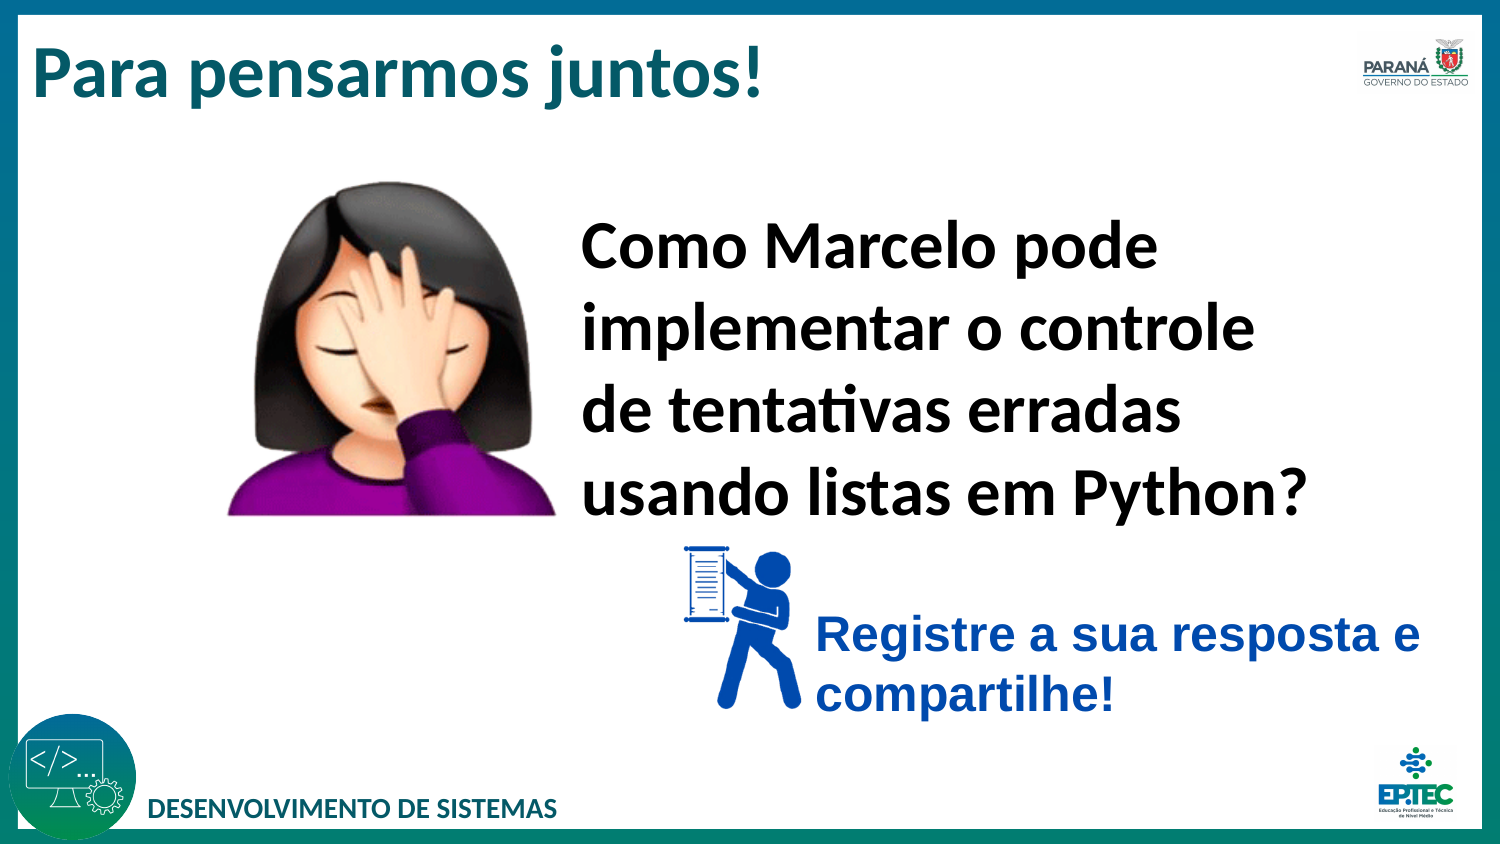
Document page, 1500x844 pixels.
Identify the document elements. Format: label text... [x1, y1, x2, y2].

picture [1482, 273, 1500, 277]
text_box Como Marcelo pode implementar o controle de tentativas erradas usando listas em Python? [566, 184, 1358, 629]
text_box DESENVOLVIMENTO DE SISTEMAS [141, 783, 644, 830]
picture [0, 273, 17, 277]
picture [652, 533, 833, 714]
text_box Registre a sua resposta e compartilhe! [800, 586, 1440, 736]
picture [1374, 745, 1457, 822]
text_box Para pensarmos juntos! [17, 14, 1338, 120]
picture [1356, 30, 1475, 94]
picture [210, 160, 580, 523]
text_box [17, 14, 1482, 829]
picture [8, 713, 137, 841]
